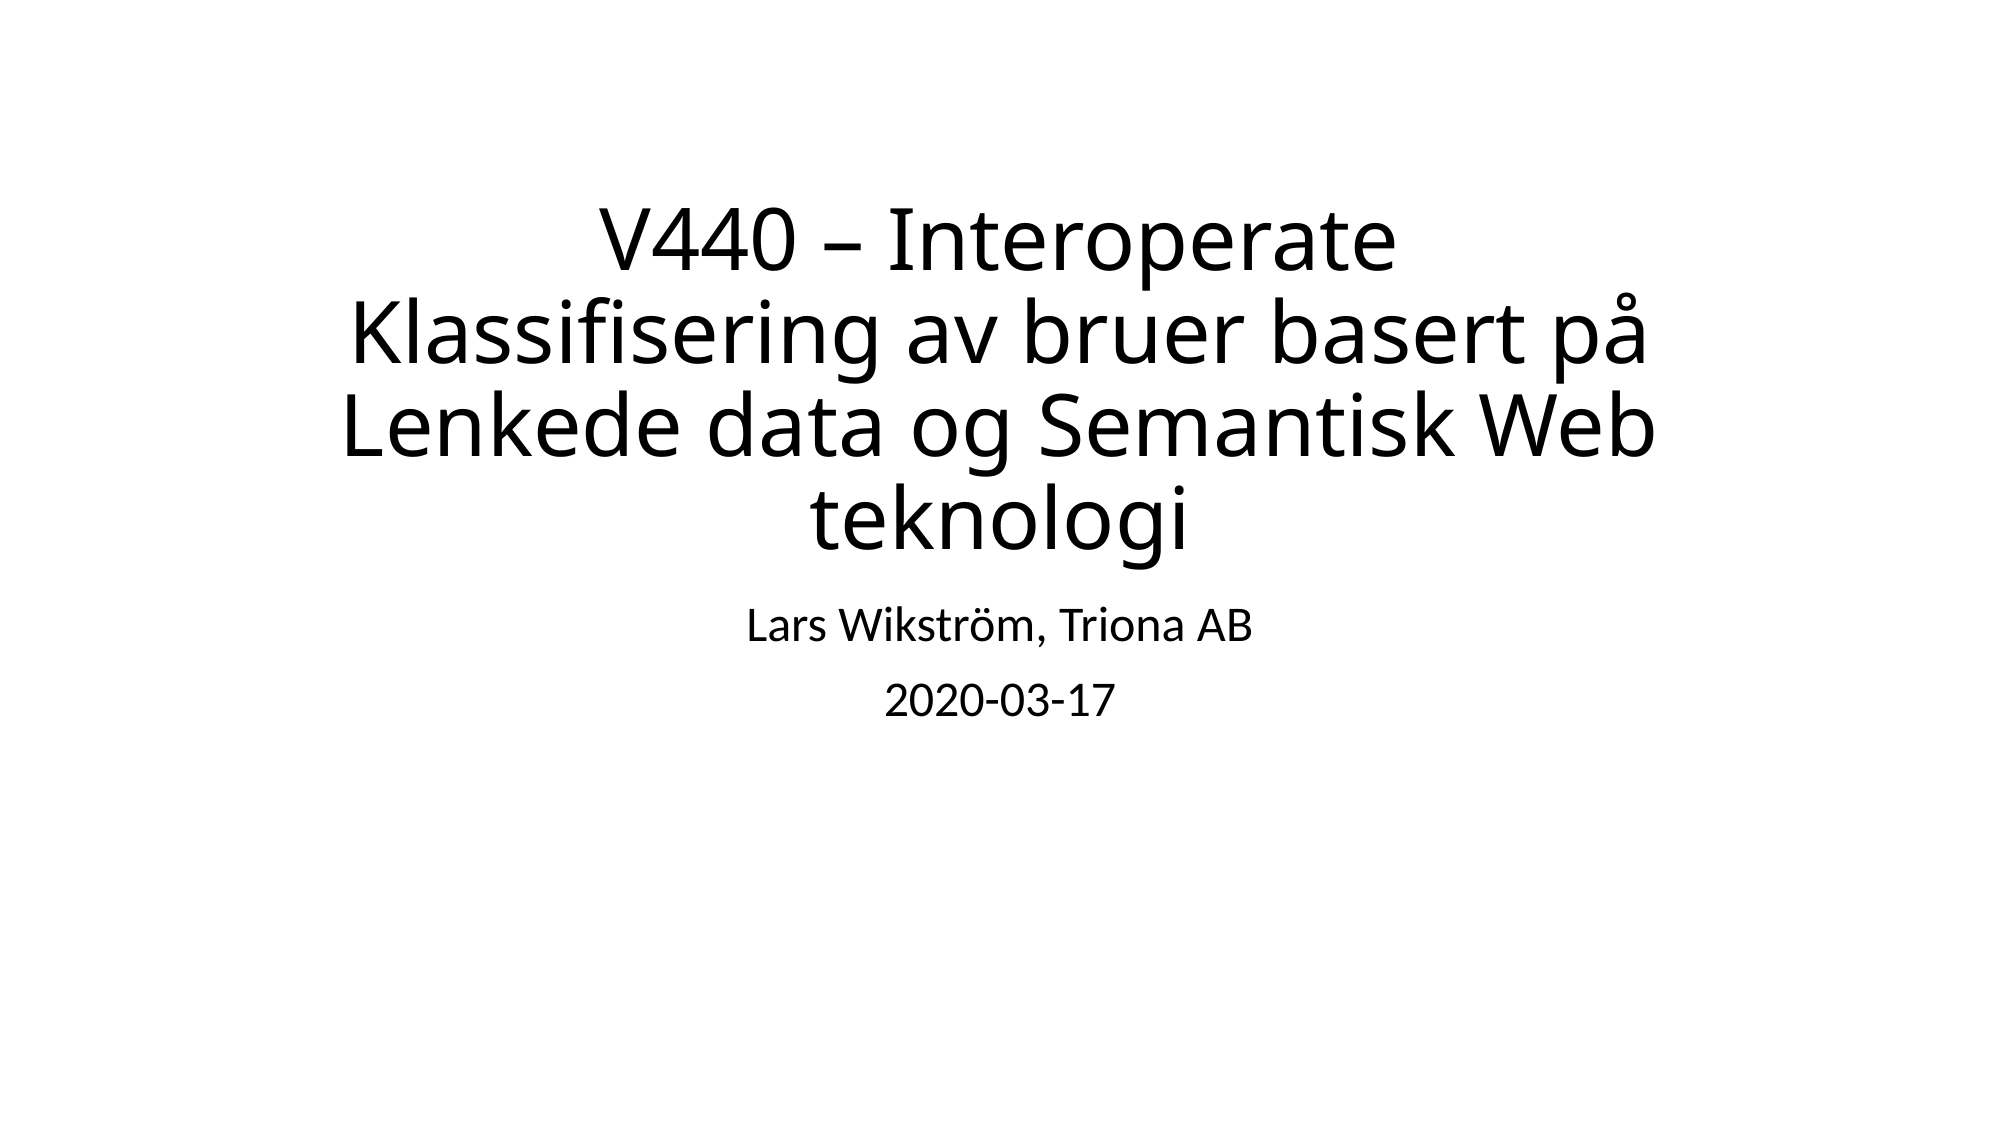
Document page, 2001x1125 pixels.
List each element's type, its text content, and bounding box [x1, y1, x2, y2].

title V440 – Interoperate Klassifisering av bruer basert på Lenkede data og Semantisk Web teknologi [249, 184, 1750, 576]
subtitle Lars Wikström, Triona AB 2020-03-17 [249, 590, 1750, 863]
